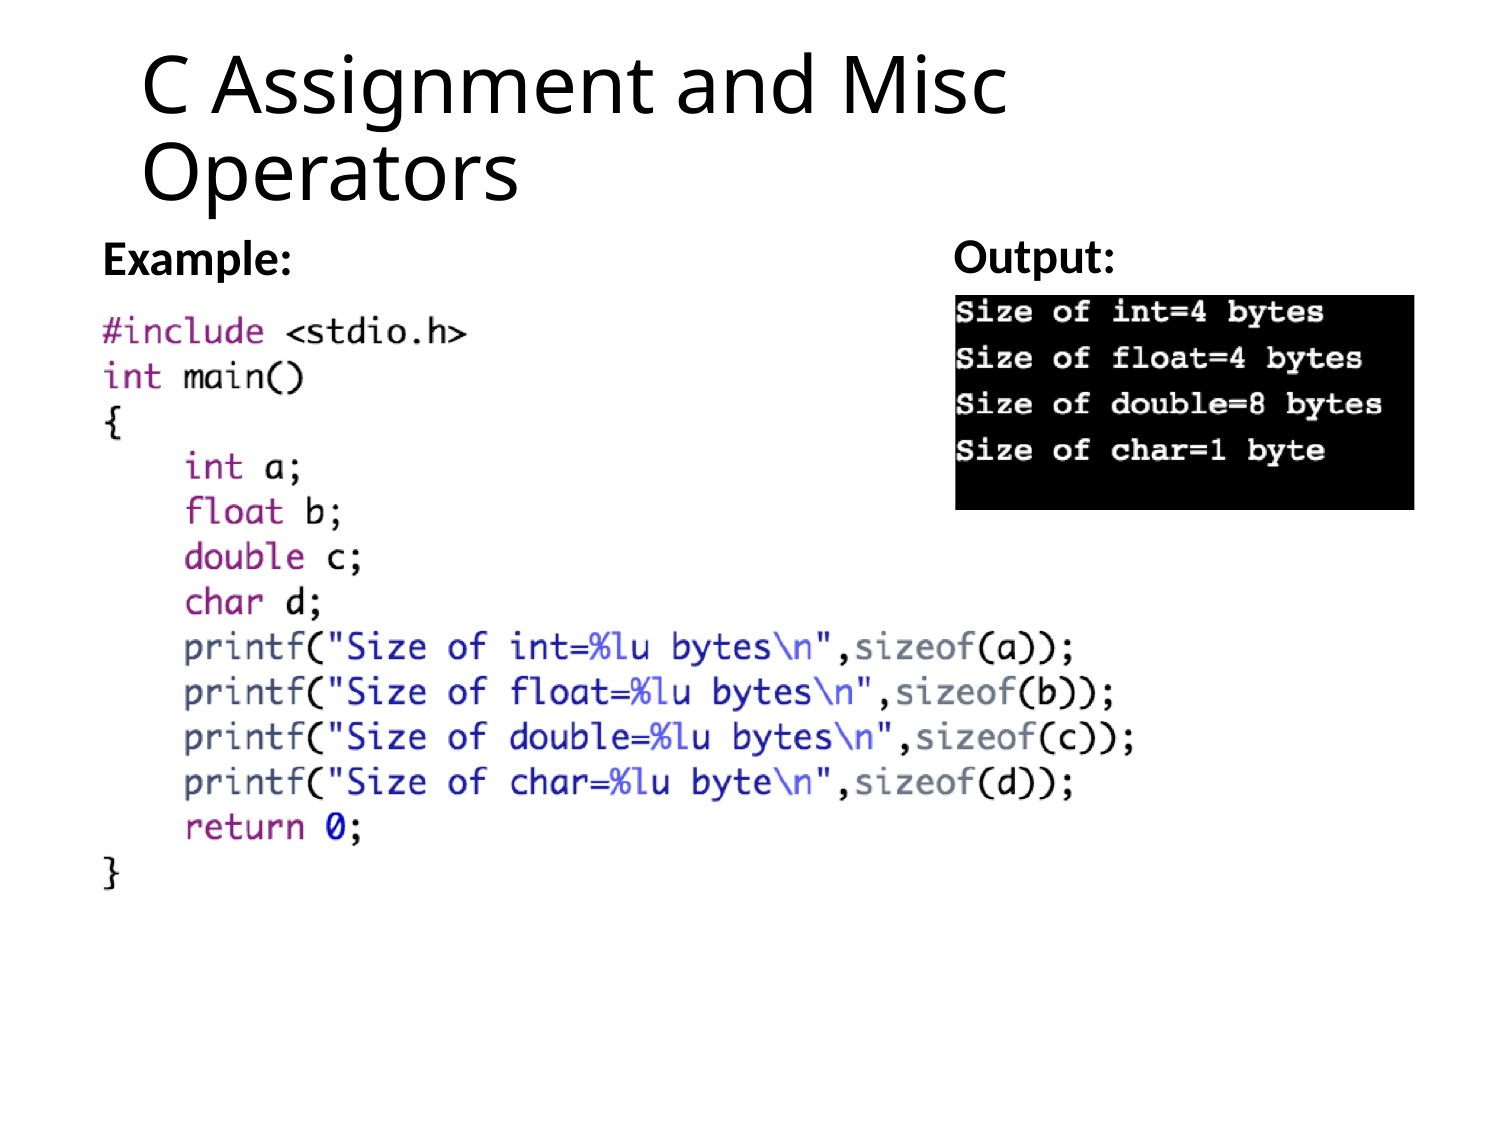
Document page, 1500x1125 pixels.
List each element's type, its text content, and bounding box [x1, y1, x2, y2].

text_box Example: [87, 224, 1463, 1039]
title C Assignment and Misc Operators [125, 37, 1400, 225]
picture [101, 295, 1415, 904]
text_box Output: [938, 225, 1131, 292]
